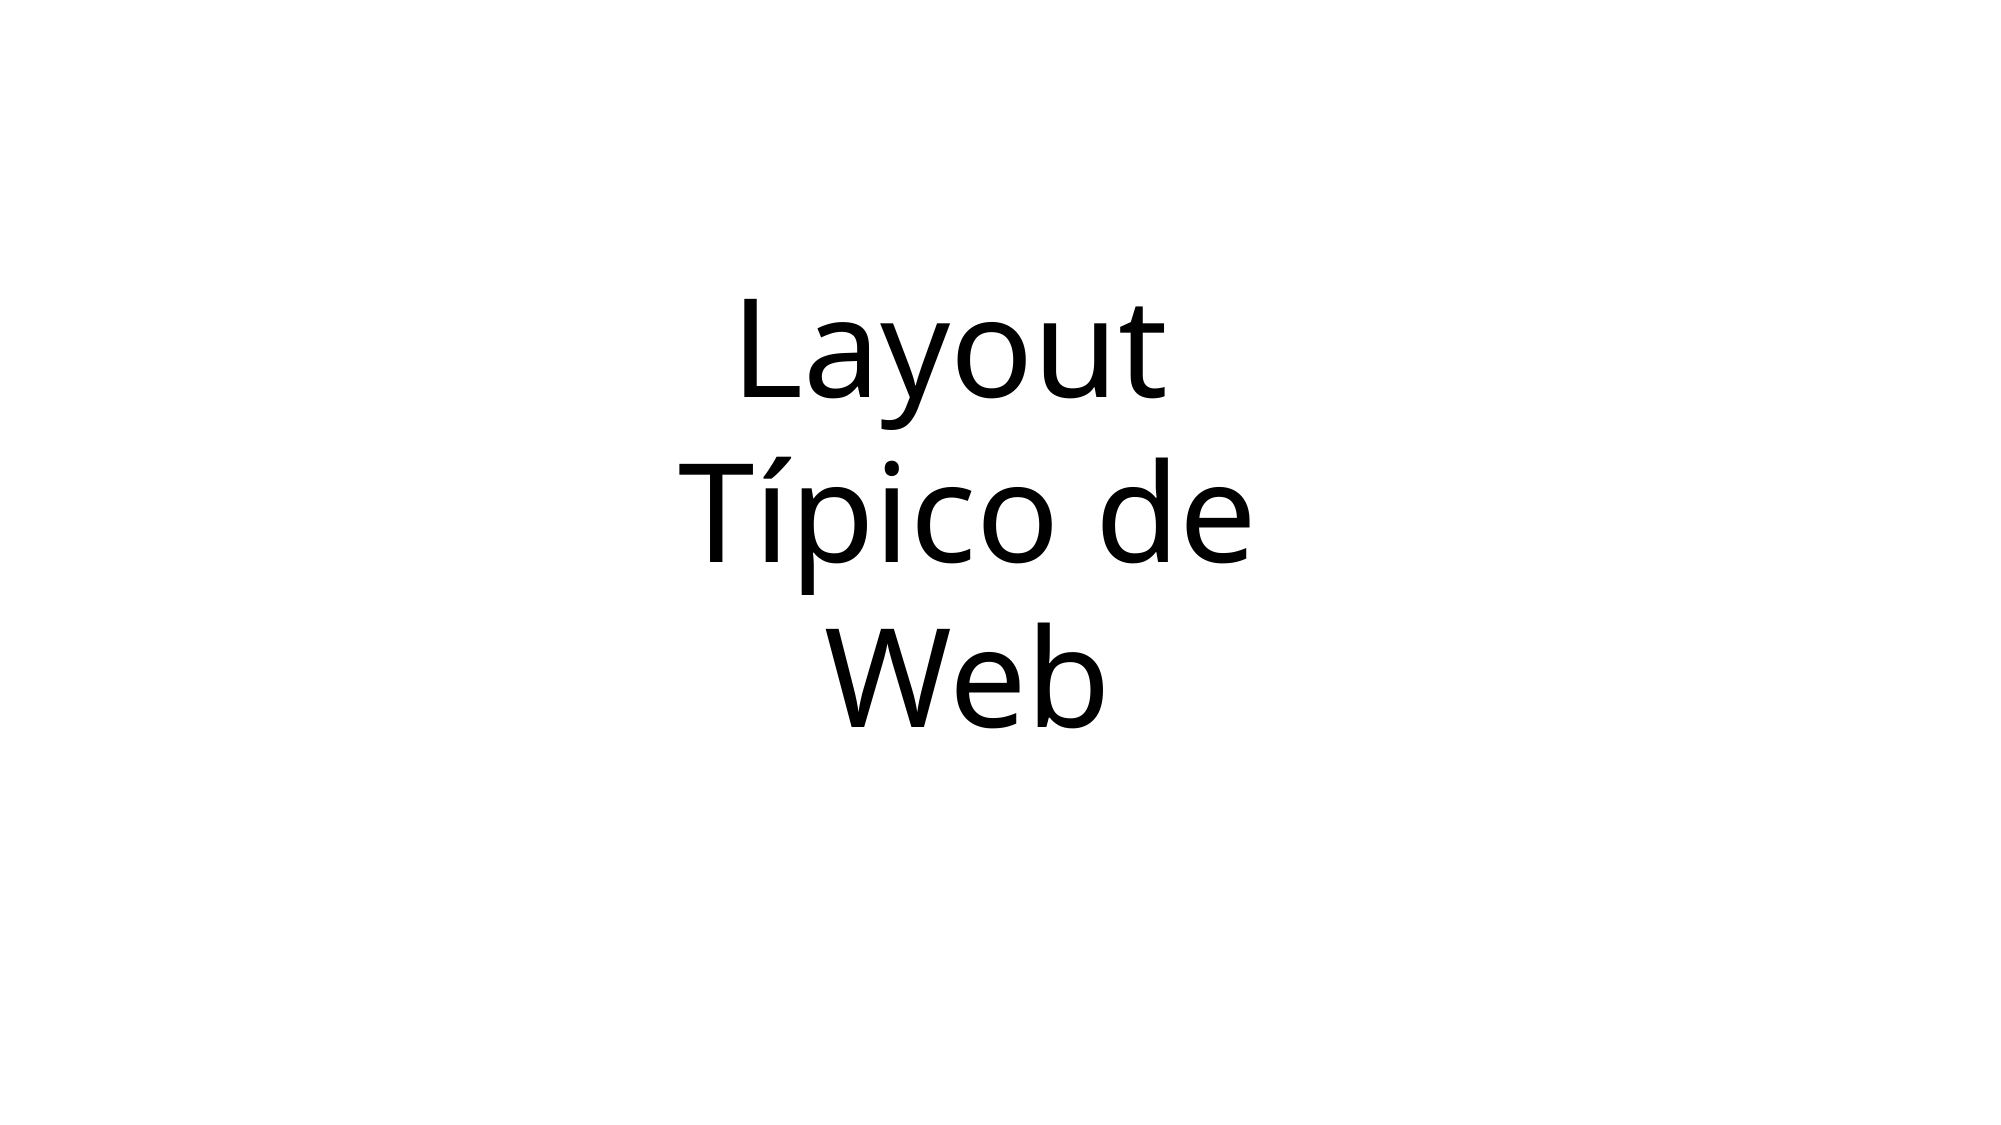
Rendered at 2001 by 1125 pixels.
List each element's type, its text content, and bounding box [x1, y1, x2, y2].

text_box Layout Típico de Web [509, 252, 1427, 762]
